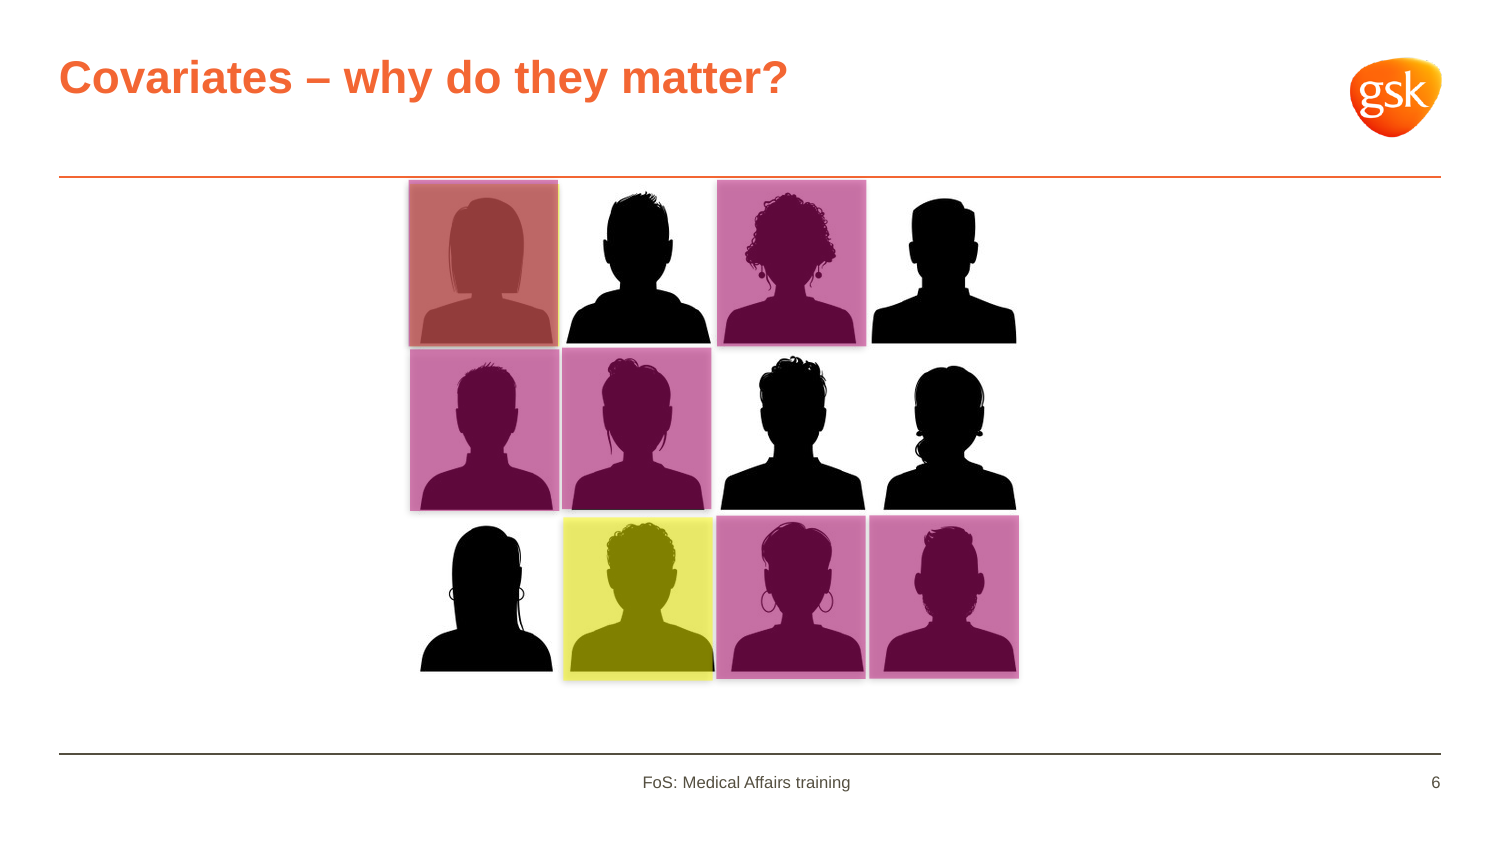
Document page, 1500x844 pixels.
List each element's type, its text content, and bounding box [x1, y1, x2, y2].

title Covariates – why do they matter? [58, 47, 1302, 103]
text_box [408, 179, 559, 183]
slide_number FoS: Medical Affairs training [489, 771, 1009, 817]
picture [1333, 38, 1457, 157]
slide_number 6 [1304, 771, 1441, 817]
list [409, 183, 1027, 688]
